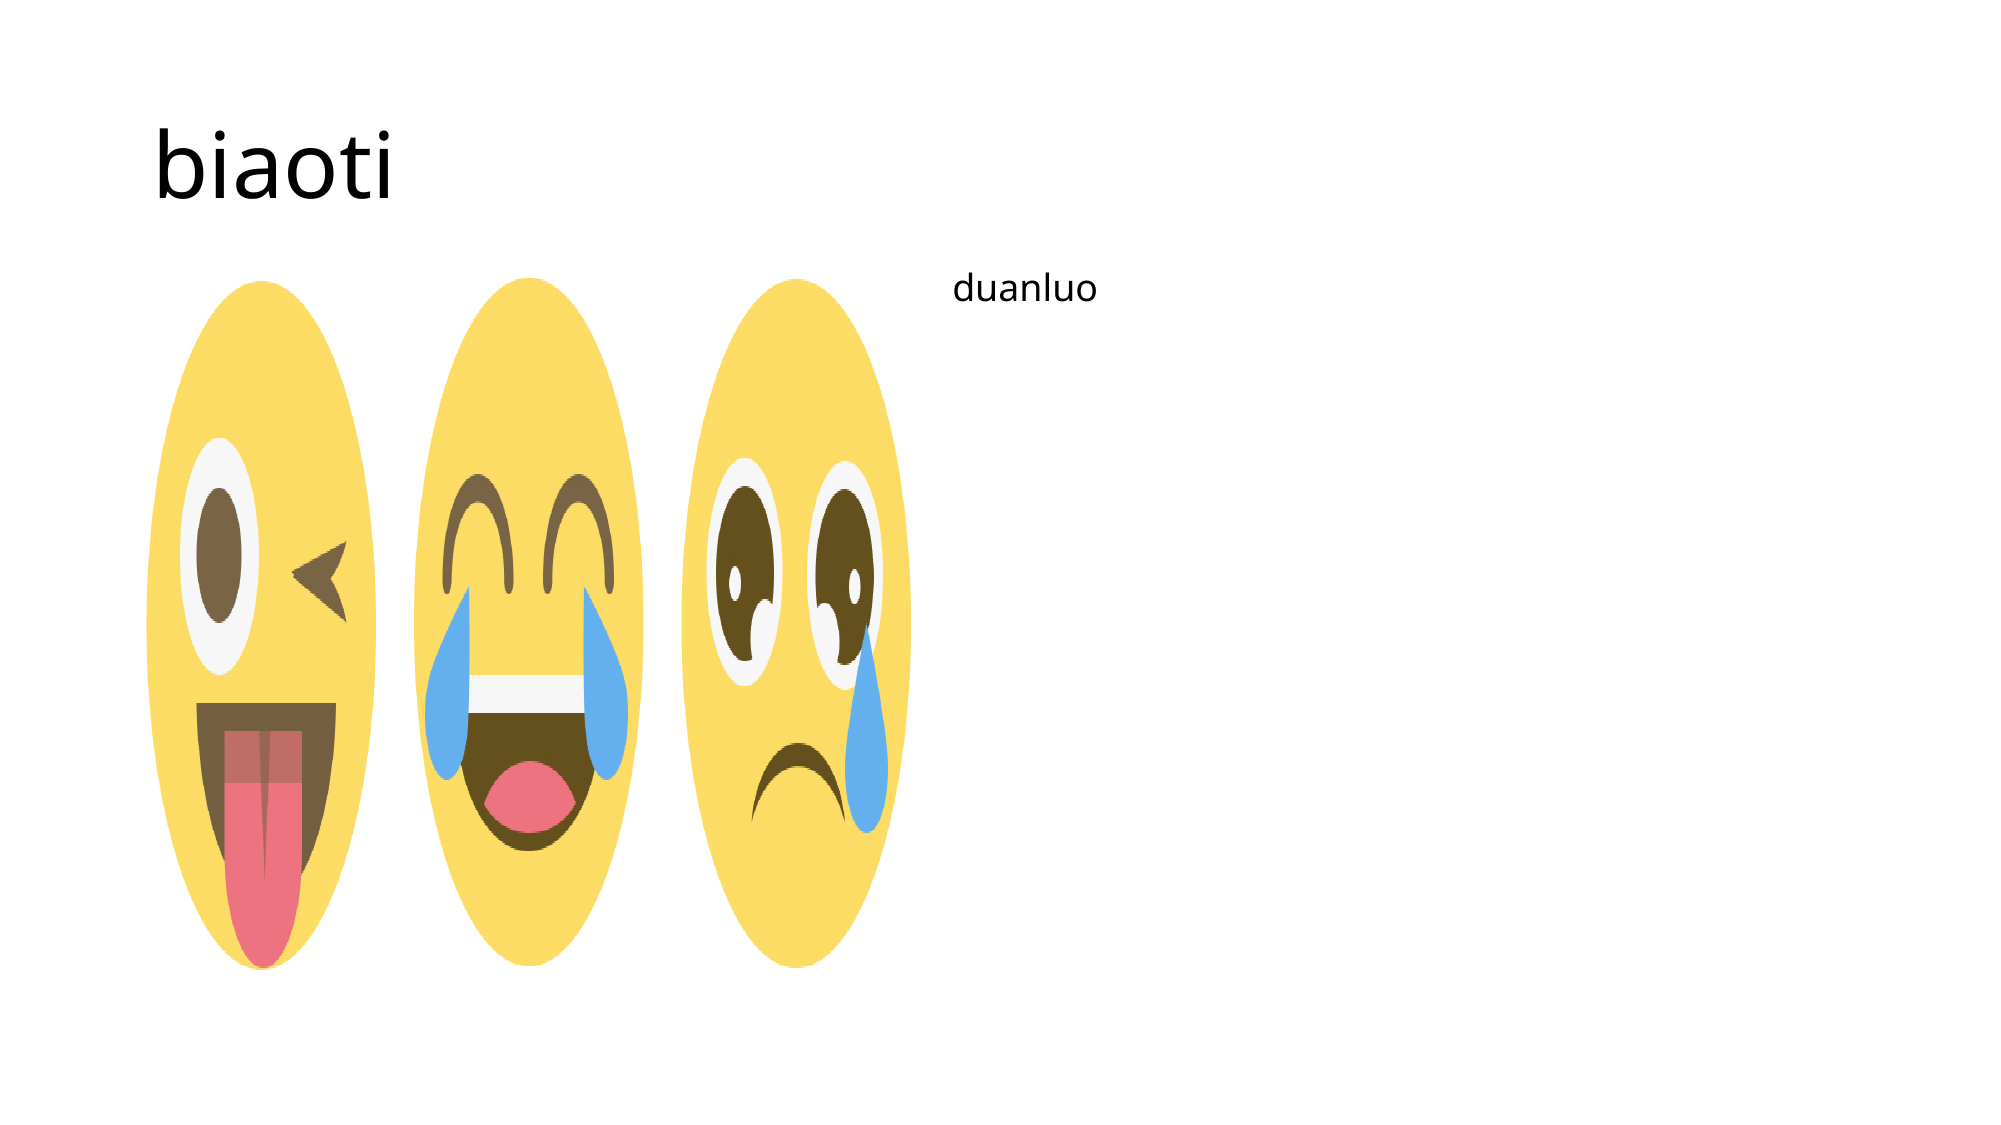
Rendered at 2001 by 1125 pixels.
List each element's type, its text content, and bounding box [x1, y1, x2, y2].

title biaoti [137, 59, 1863, 229]
picture [104, 208, 938, 1042]
text_box duanluo [937, 229, 1980, 1125]
